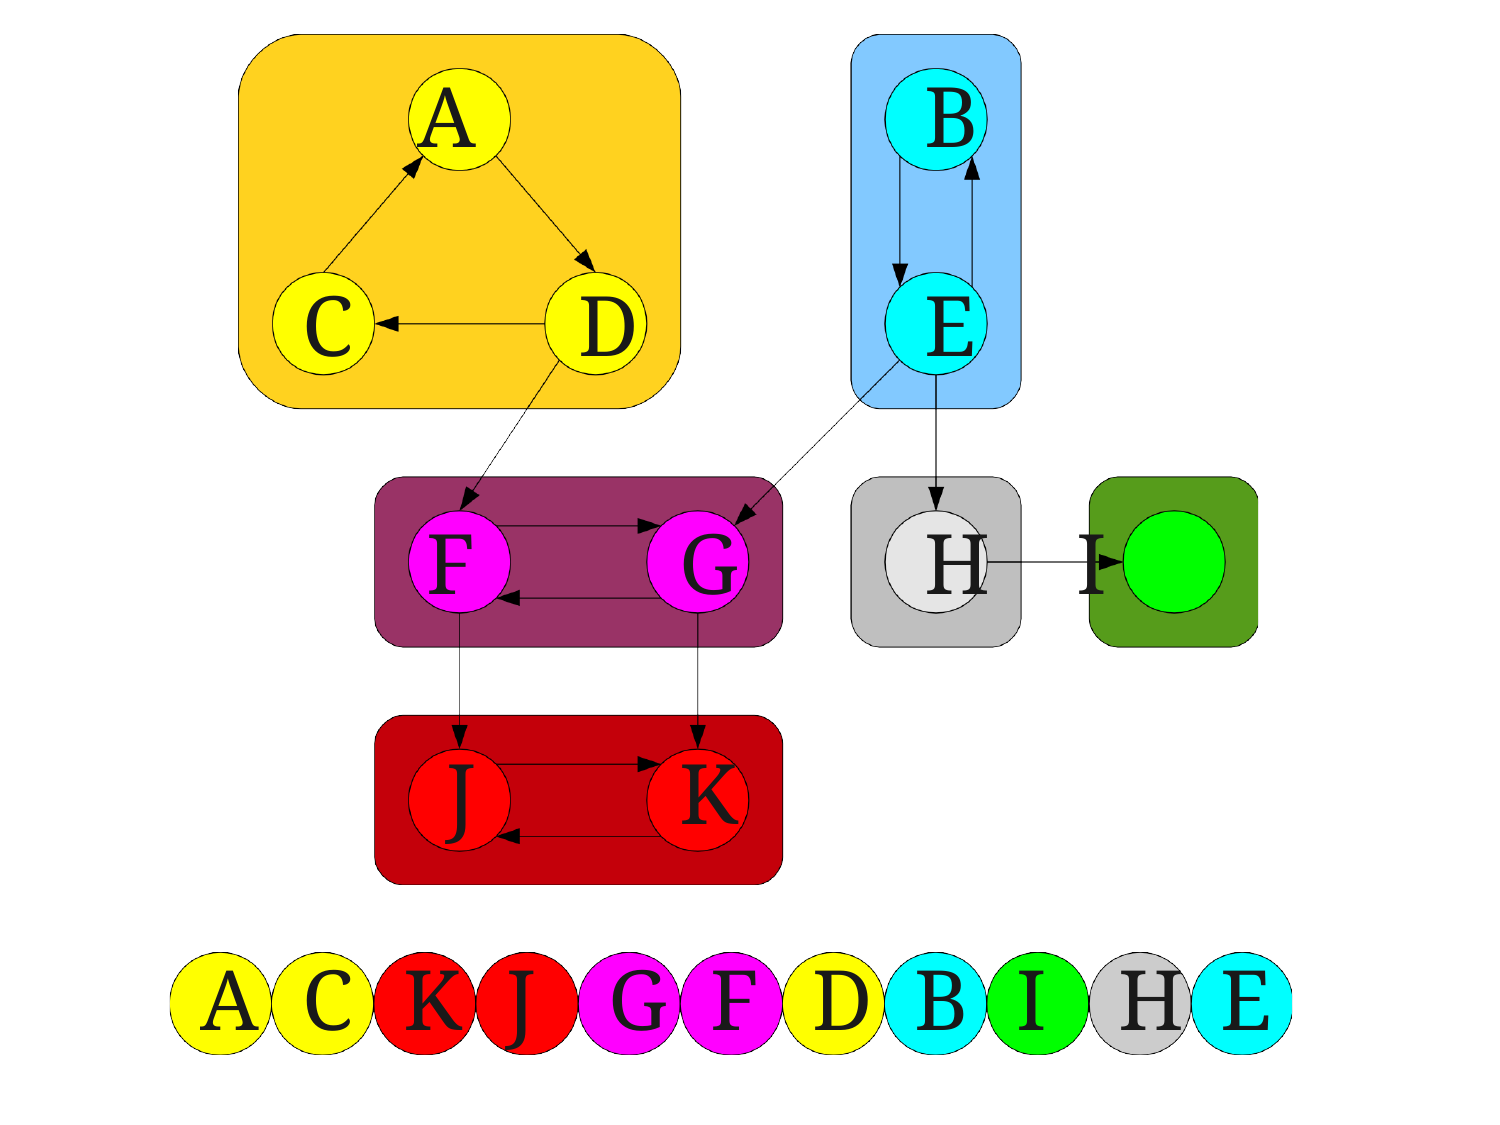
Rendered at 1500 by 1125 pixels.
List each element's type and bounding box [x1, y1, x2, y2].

table_header [297, 78, 1198, 222]
text_box [169, 952, 1293, 1055]
table_cell [297, 222, 1198, 849]
text_box [238, 34, 1259, 885]
